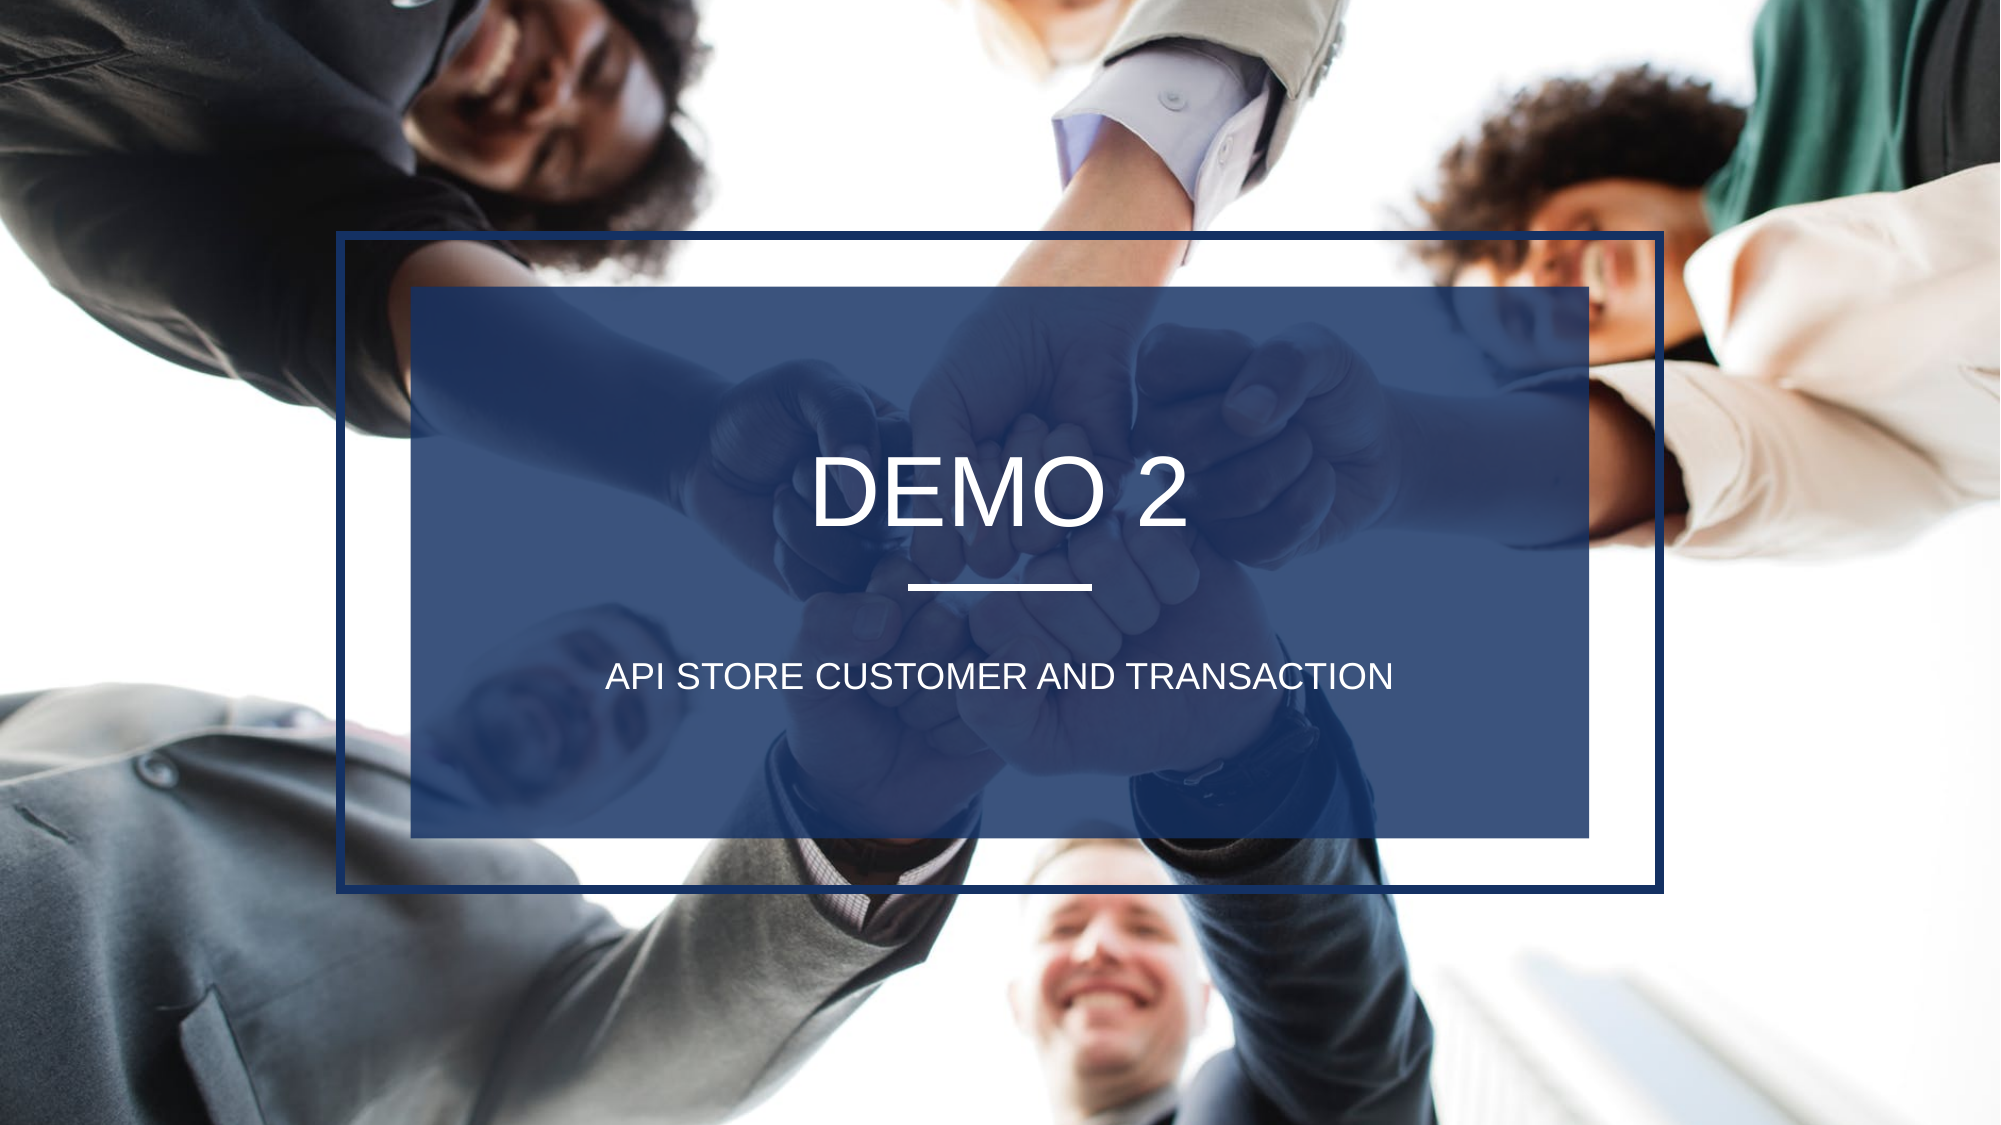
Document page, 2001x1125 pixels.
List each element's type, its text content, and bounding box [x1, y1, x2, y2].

list API STORE CUSTOMER AND TRANSACTION [541, 615, 1459, 739]
picture [0, 0, 2000, 1125]
list DEMO 2 [542, 364, 1458, 623]
